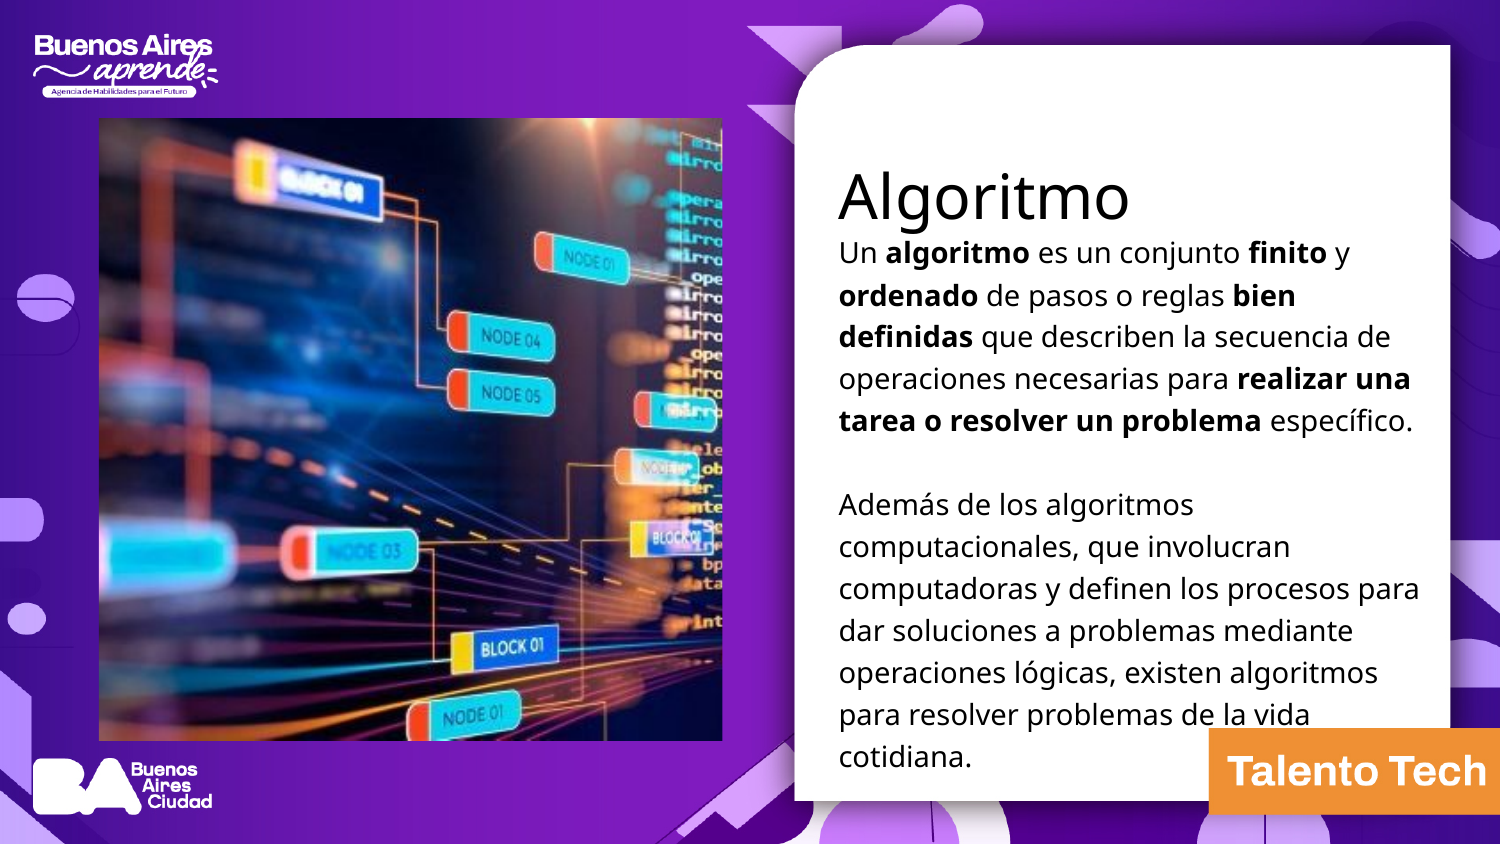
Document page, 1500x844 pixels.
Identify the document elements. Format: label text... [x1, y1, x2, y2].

text_box Algoritmo [838, 126, 1188, 232]
text_box Un algoritmo es un conjunto finito y ordenado de pasos o reglas bien definidas que describen la secuencia de operaciones necesarias para realizar una tarea o resolver un problema específico. Además de los algoritmos computacionales, que involucran computadoras y definen los procesos para dar soluciones a problemas mediante operaciones lógicas, existen algoritmos para resolver problemas de la vida cotidiana. [823, 212, 1438, 700]
picture [0, 0, 1500, 844]
